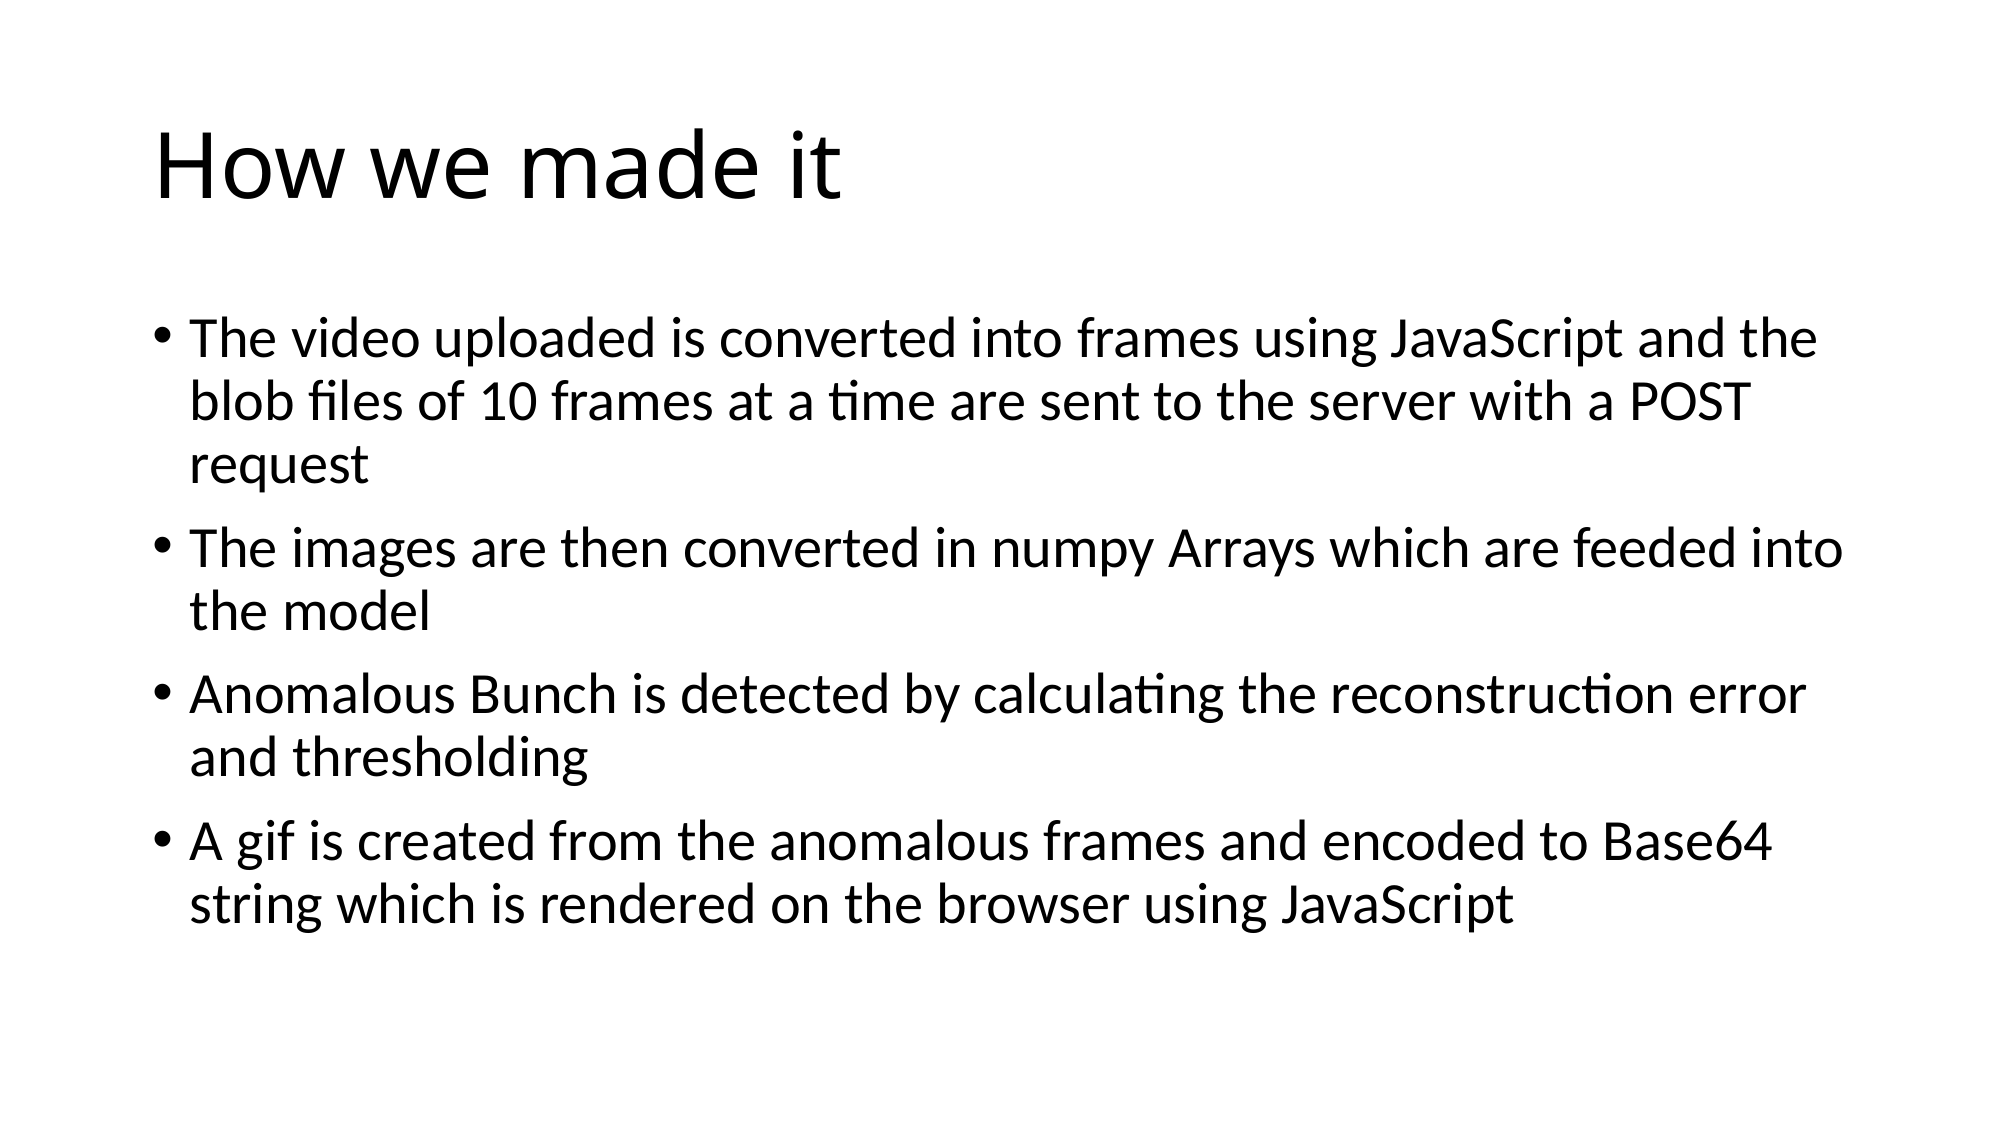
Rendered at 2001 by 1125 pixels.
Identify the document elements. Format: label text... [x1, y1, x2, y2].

title How we made it [137, 59, 1863, 278]
list The video uploaded is converted into frames using JavaScript and the blob files of 10 frames at a time are sent to the server with a POST request The images are then converted in numpy Arrays which are feeded into the model Anomalous Bunch is detected by calculating the reconstruction error and thresholding A gif is created from the anomalous frames and encoded to Base64 string which is rendered on the browser using JavaScript [137, 299, 1863, 1014]
